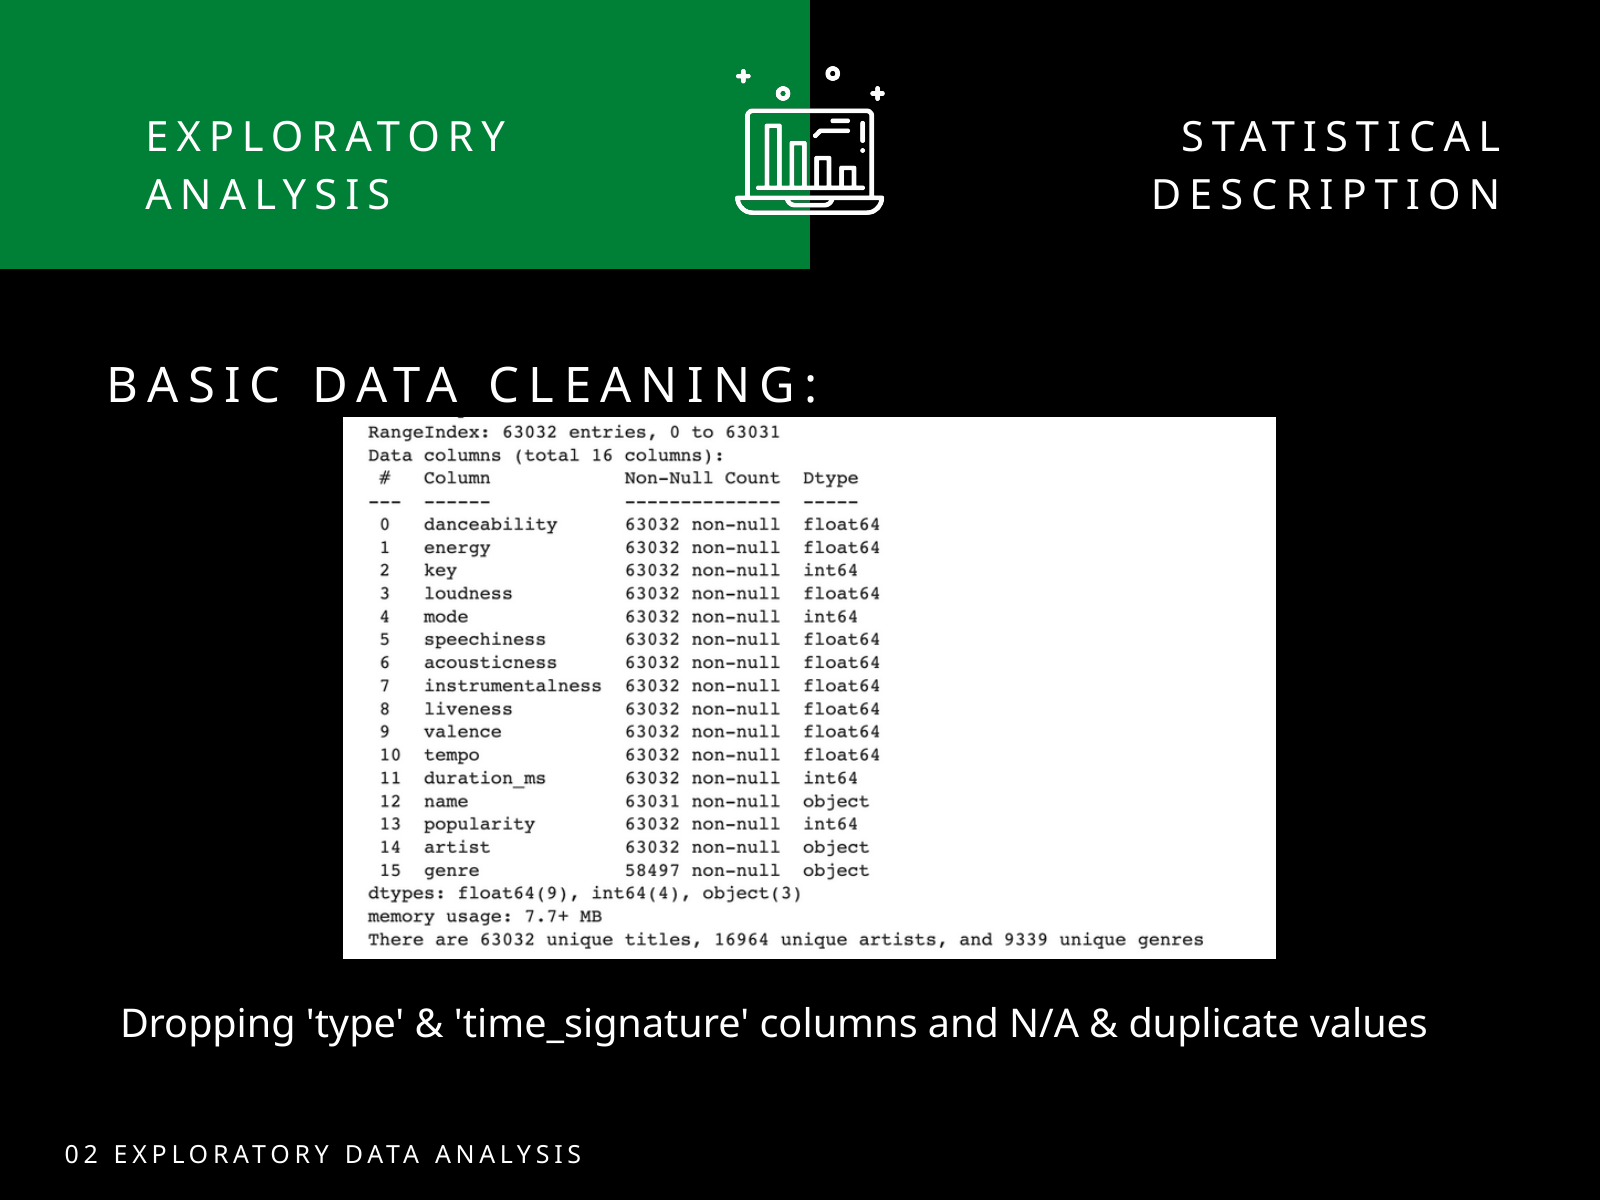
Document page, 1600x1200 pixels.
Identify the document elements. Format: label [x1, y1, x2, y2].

picture [735, 66, 885, 215]
text_box [0, 0, 1600, 1200]
text_box [0, 0, 528, 552]
picture [343, 417, 1276, 960]
